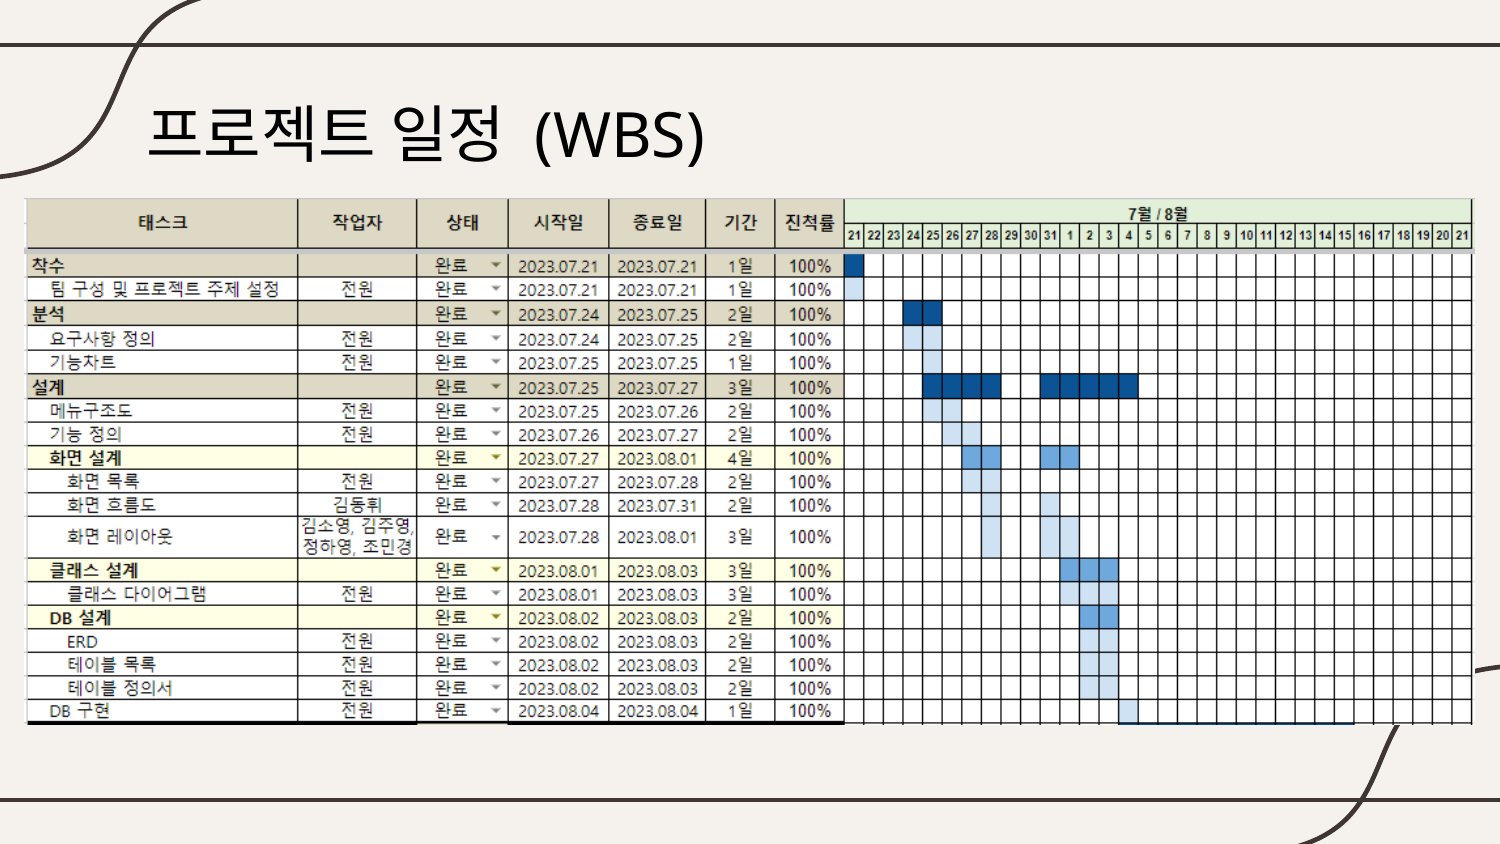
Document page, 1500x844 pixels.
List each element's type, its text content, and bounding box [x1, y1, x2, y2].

picture [24, 198, 1476, 726]
title 프로젝트 일정 (WBS) [131, 79, 891, 174]
